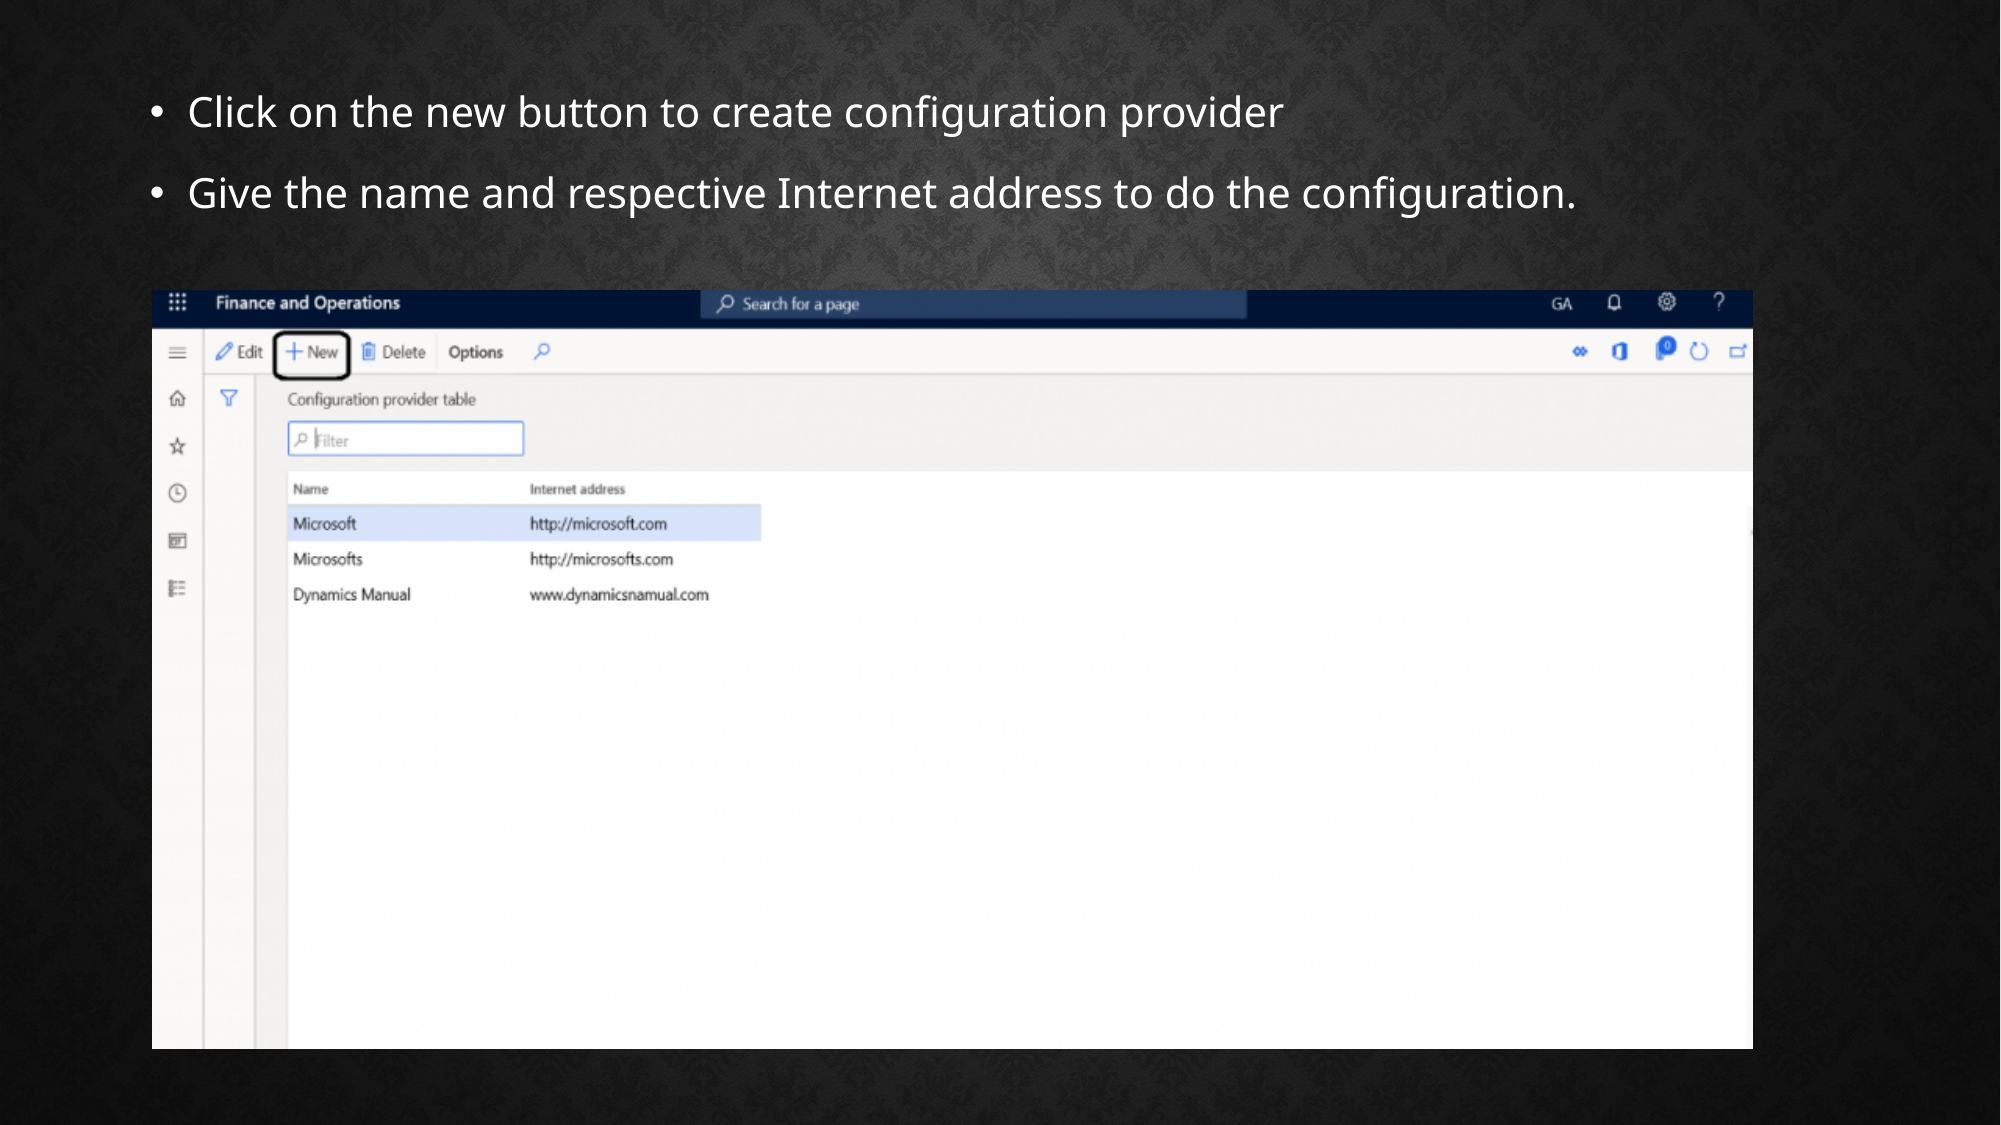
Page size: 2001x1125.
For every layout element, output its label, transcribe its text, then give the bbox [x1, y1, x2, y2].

picture [152, 289, 1754, 1050]
list Click on the new button to create configuration provider Give the name and respective Internet address to do the configuration. [134, 68, 1834, 675]
